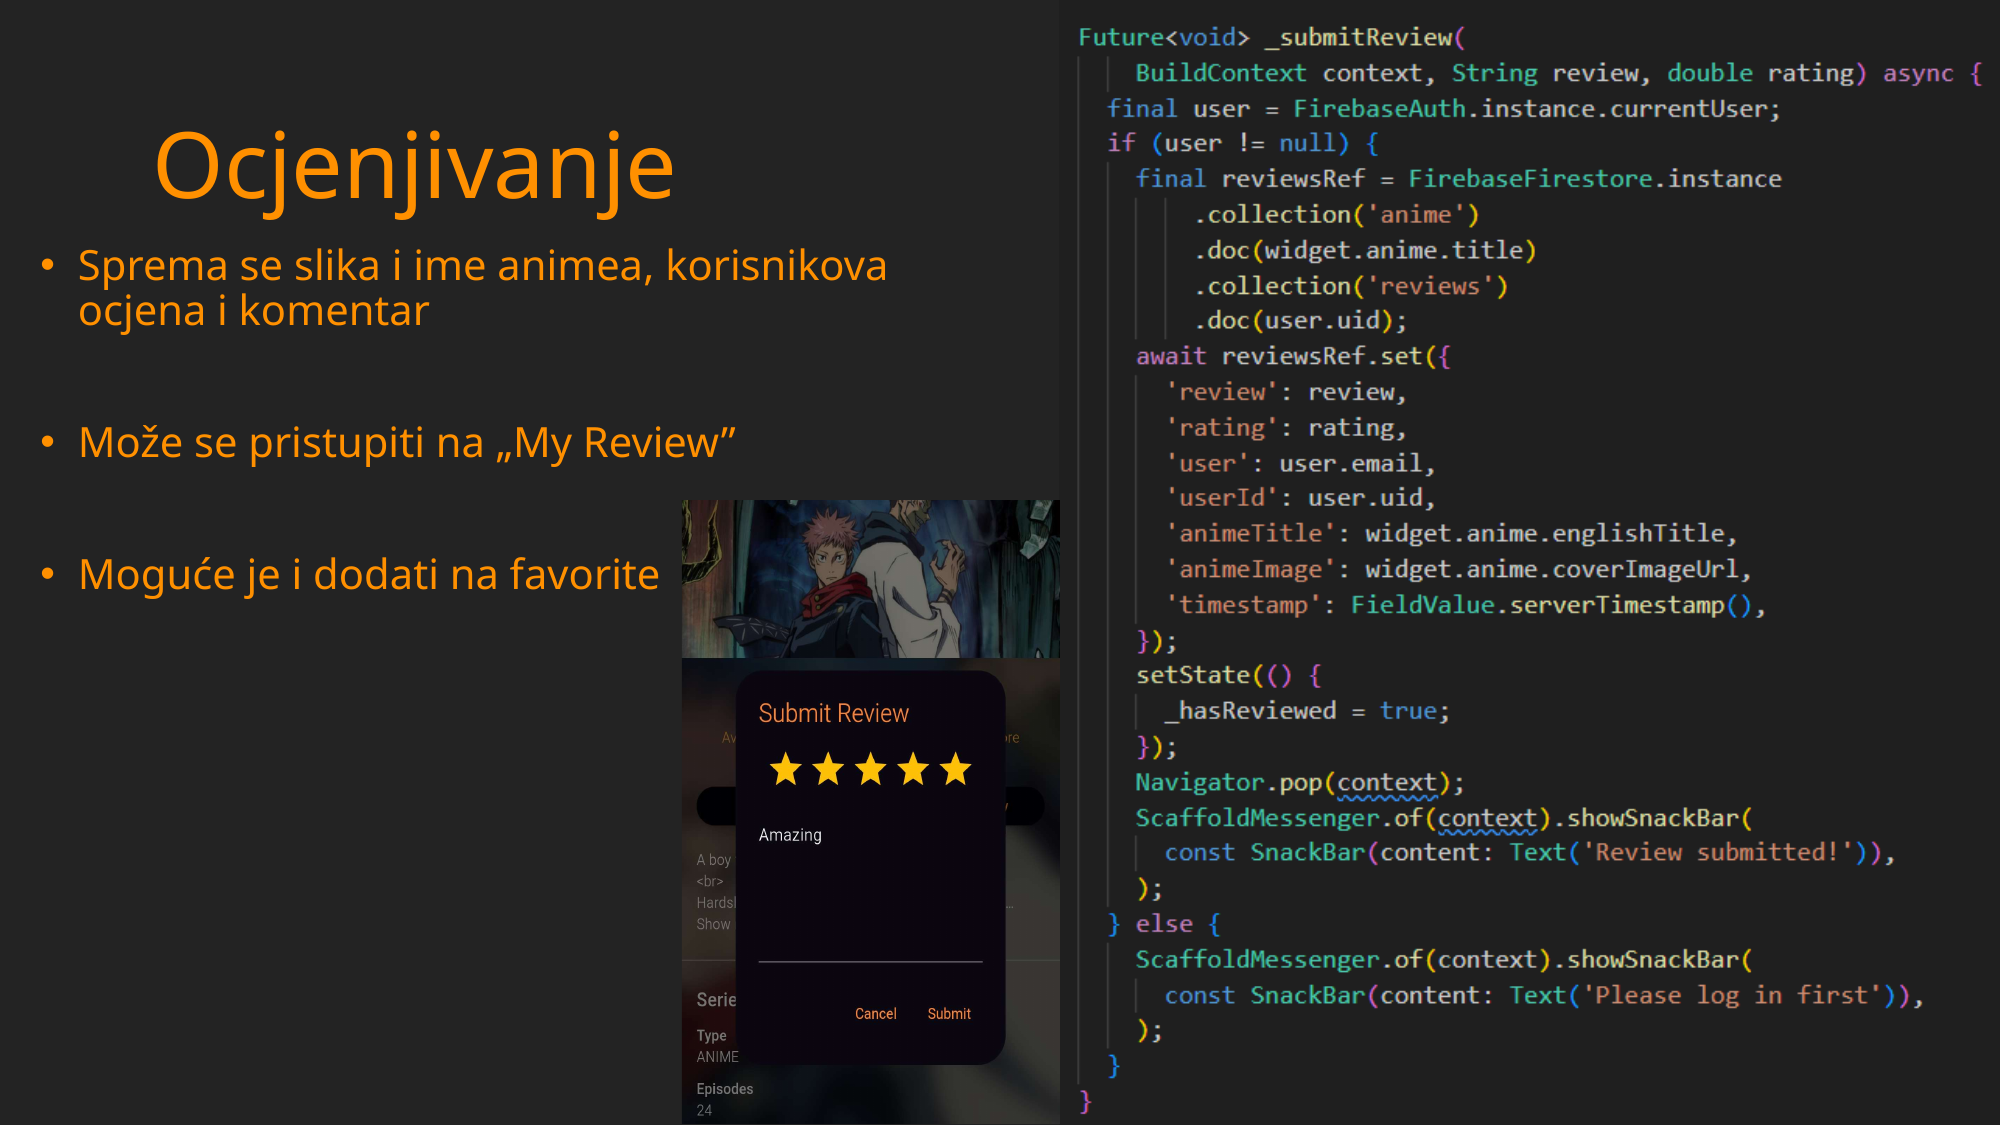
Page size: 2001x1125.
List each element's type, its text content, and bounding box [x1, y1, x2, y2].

list Sprema se slika i ime animea, korisnikova ocjena i komentar Može se pristupiti na „My Review” Moguće je i dodati na favorite [25, 236, 923, 951]
picture [681, 0, 2000, 1125]
title Ocjenjivanje [137, 59, 1059, 278]
